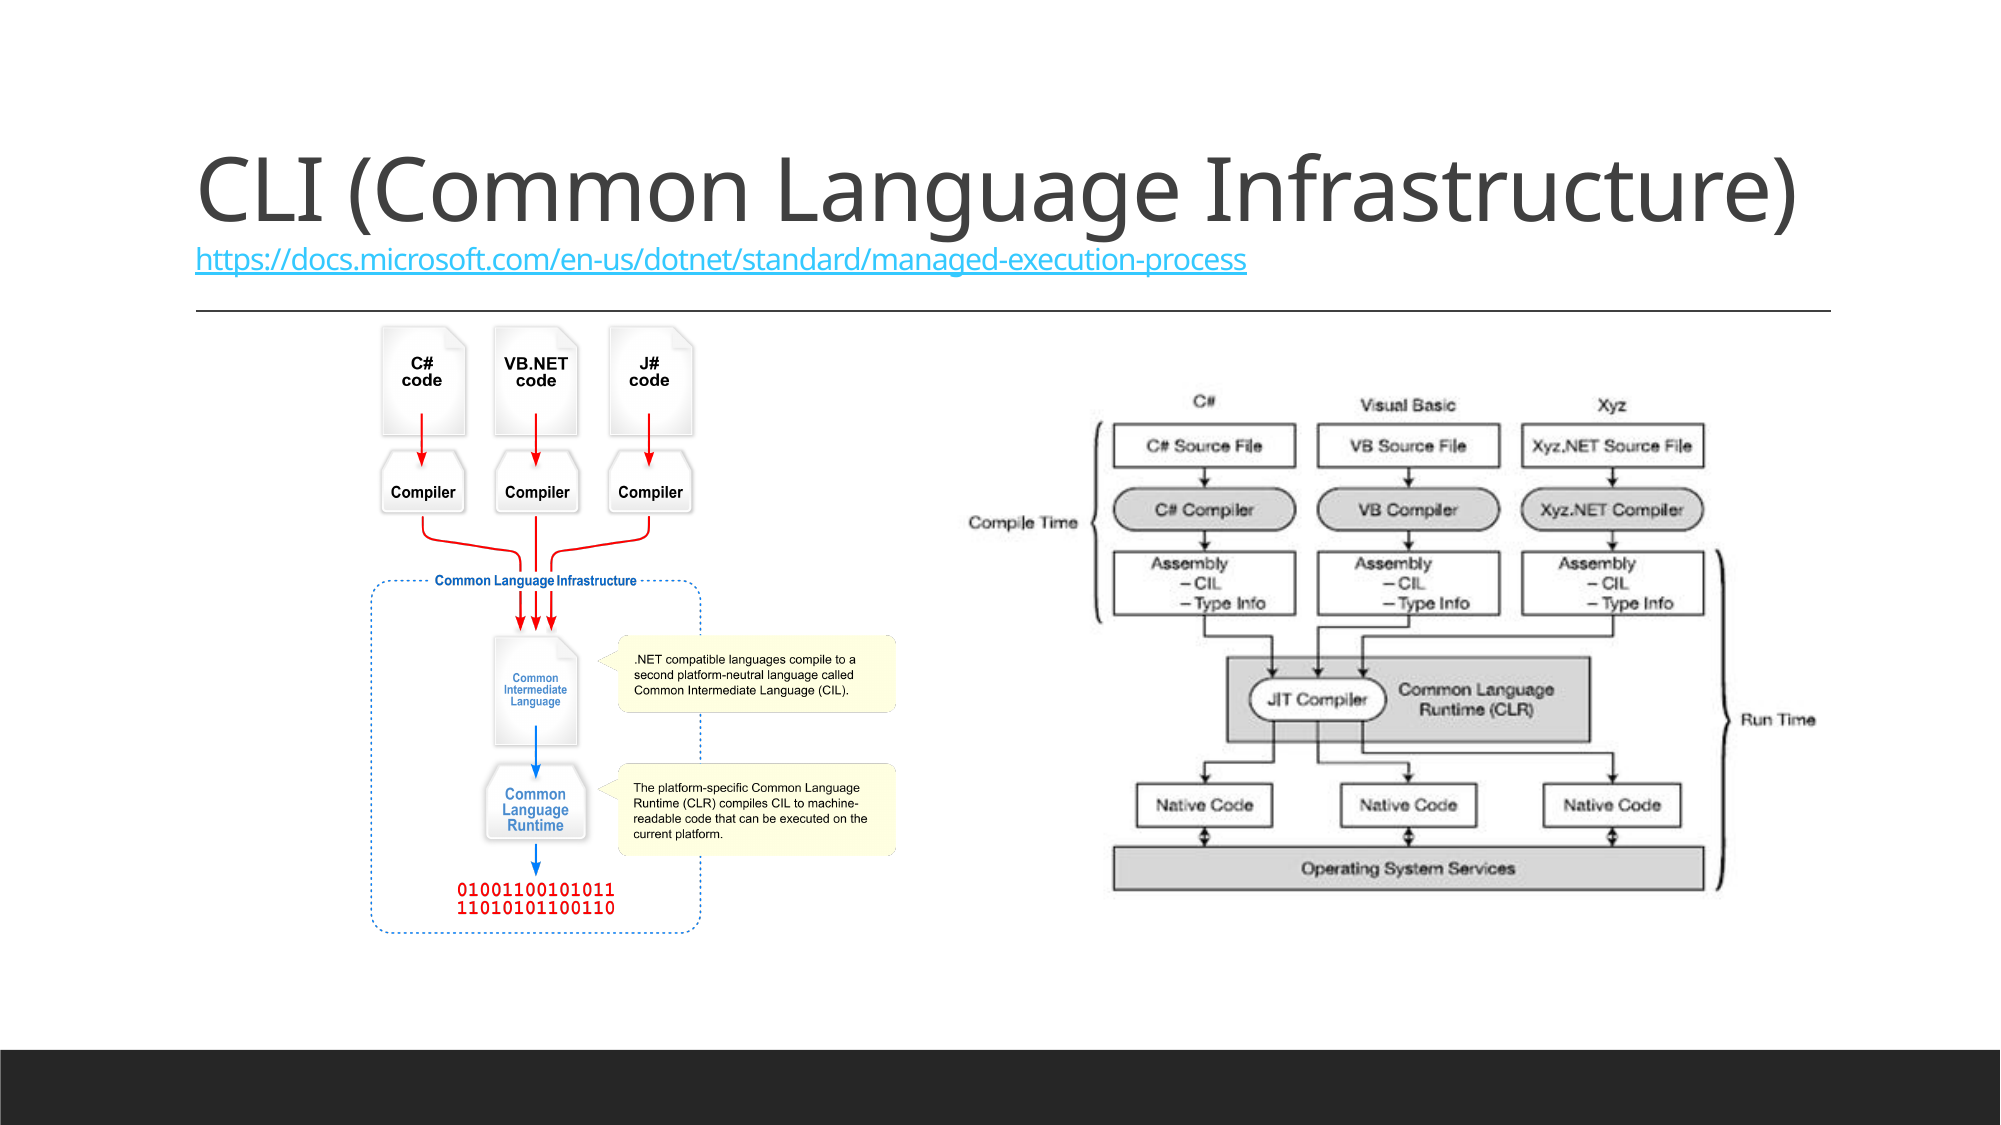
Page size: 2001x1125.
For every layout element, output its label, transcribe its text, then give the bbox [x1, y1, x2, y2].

picture [366, 321, 901, 938]
picture [918, 370, 1897, 909]
title CLI (Common Language Infrastructure) https://docs.microsoft.com/en-us/dotnet/standard/managed-execution-process [180, 47, 1830, 285]
